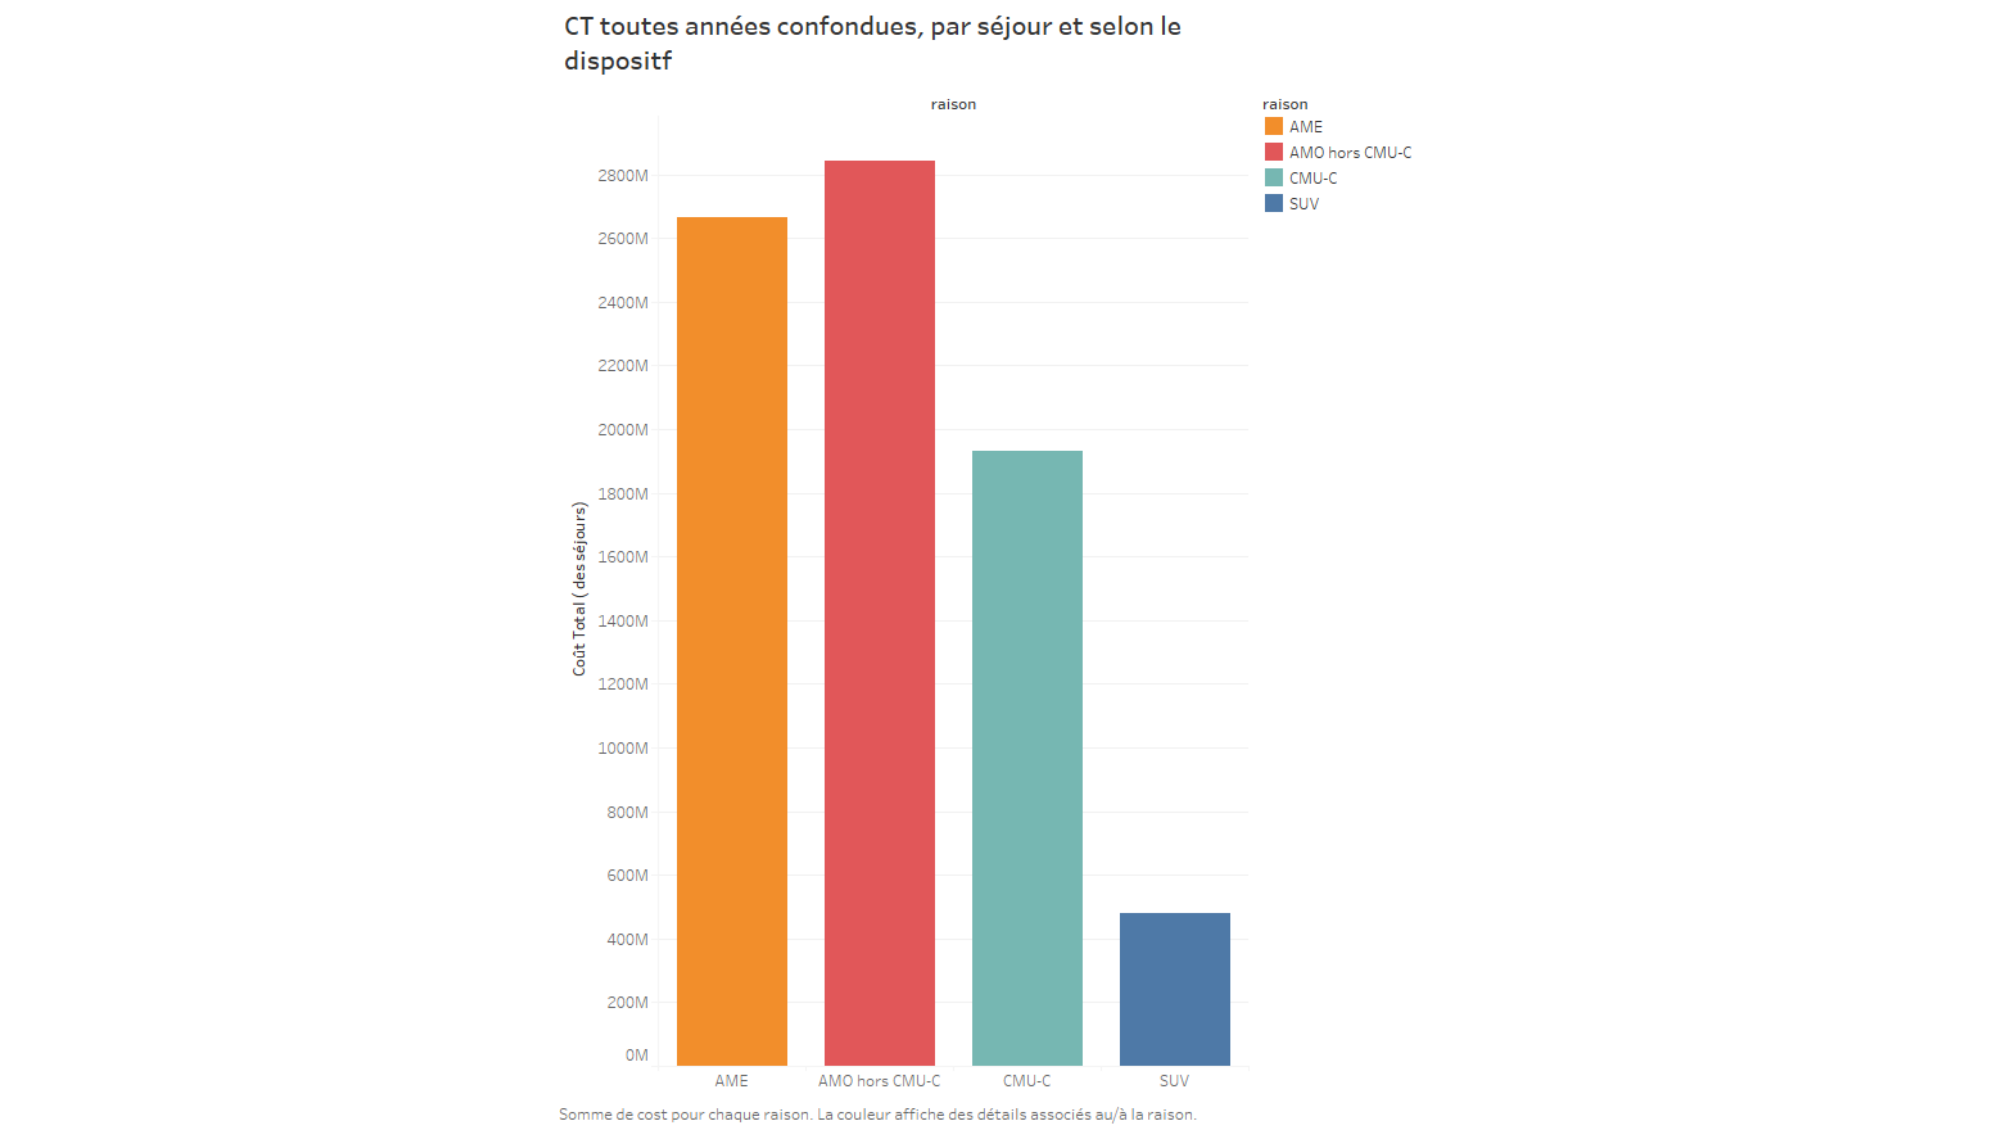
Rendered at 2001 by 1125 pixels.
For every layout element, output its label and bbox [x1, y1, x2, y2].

picture [559, 0, 1441, 1125]
